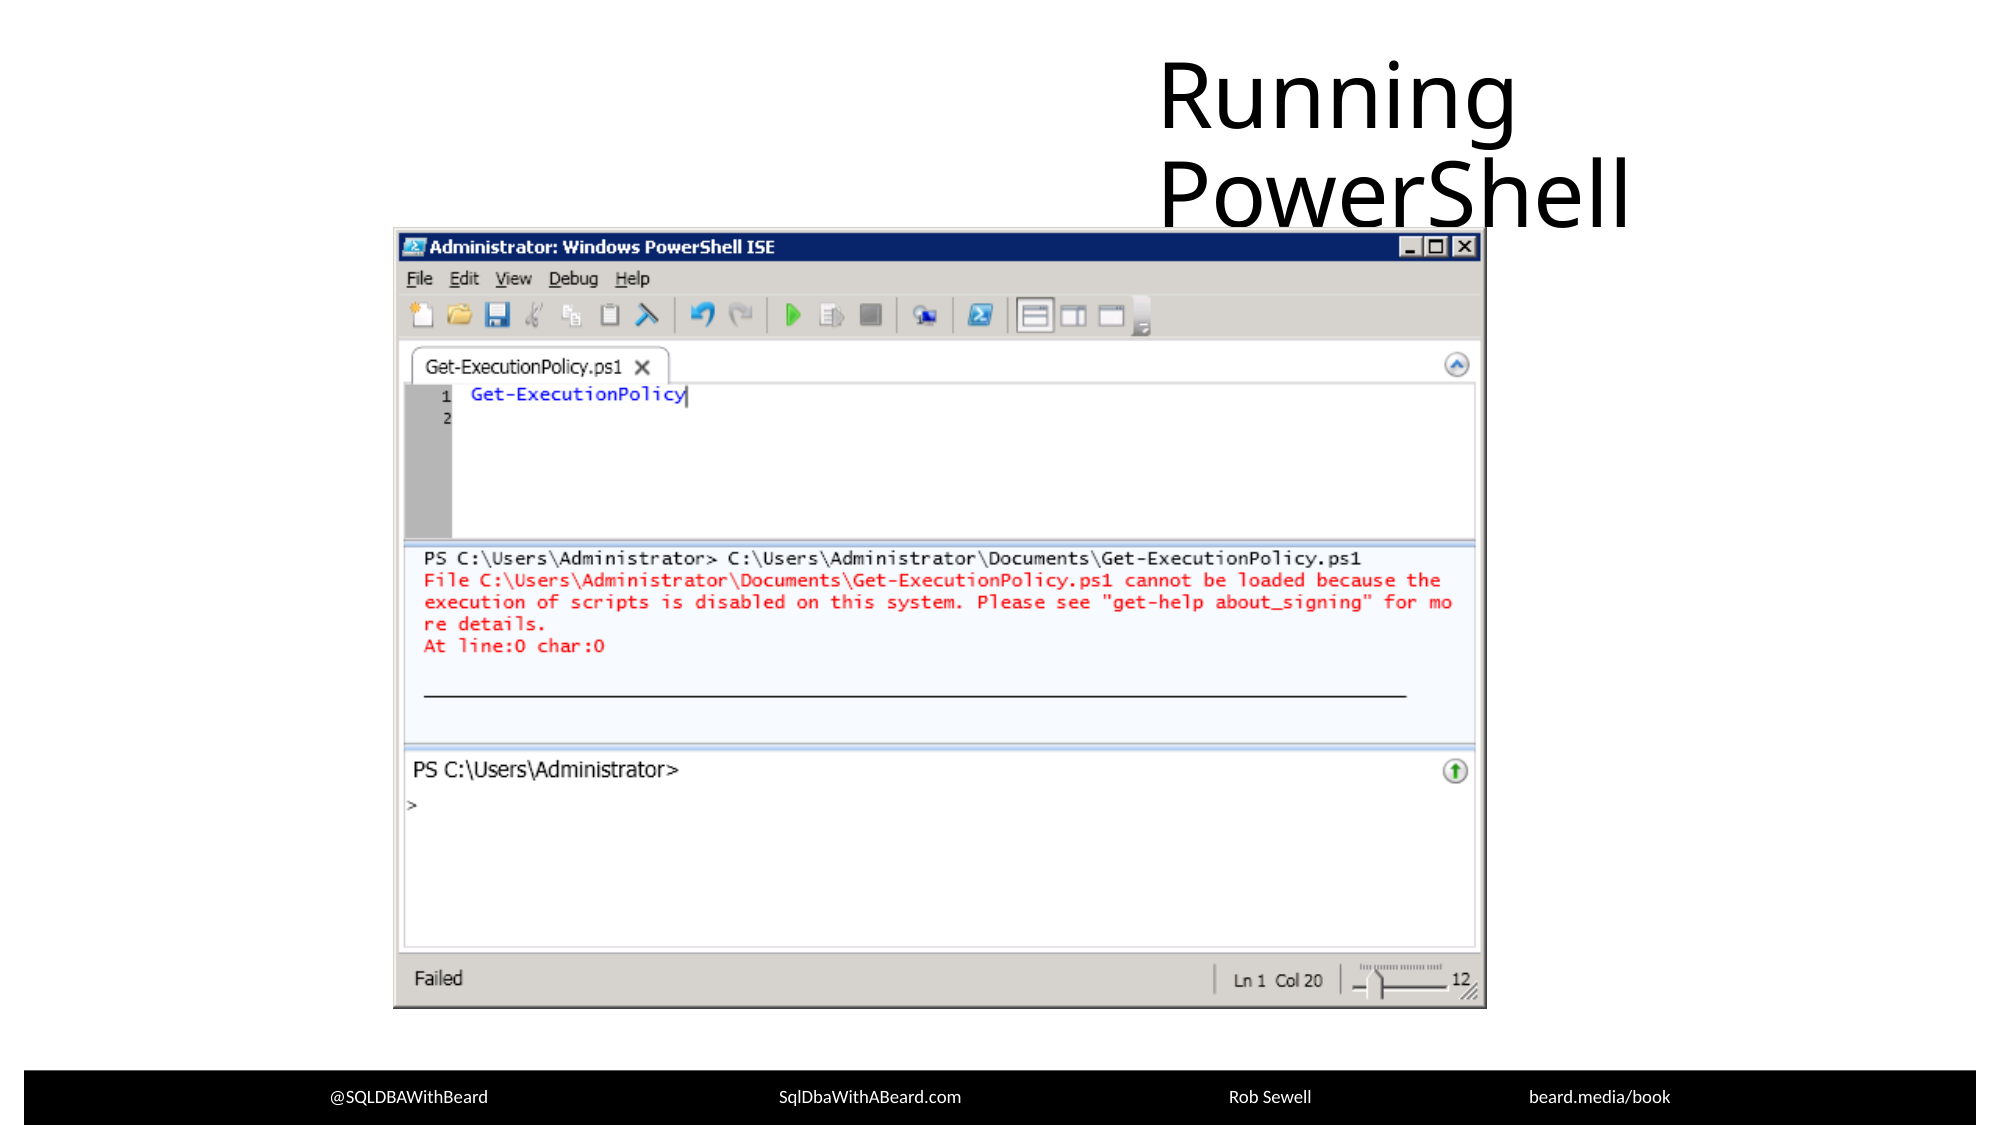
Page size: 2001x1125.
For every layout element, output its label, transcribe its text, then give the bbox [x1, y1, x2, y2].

footer @SQLDBAWithBeard SqlDbaWithABeard.com Rob Sewell beard.media/book [24, 1070, 1976, 1125]
picture [393, 227, 1487, 1009]
title Running PowerShell [1141, 39, 1927, 257]
